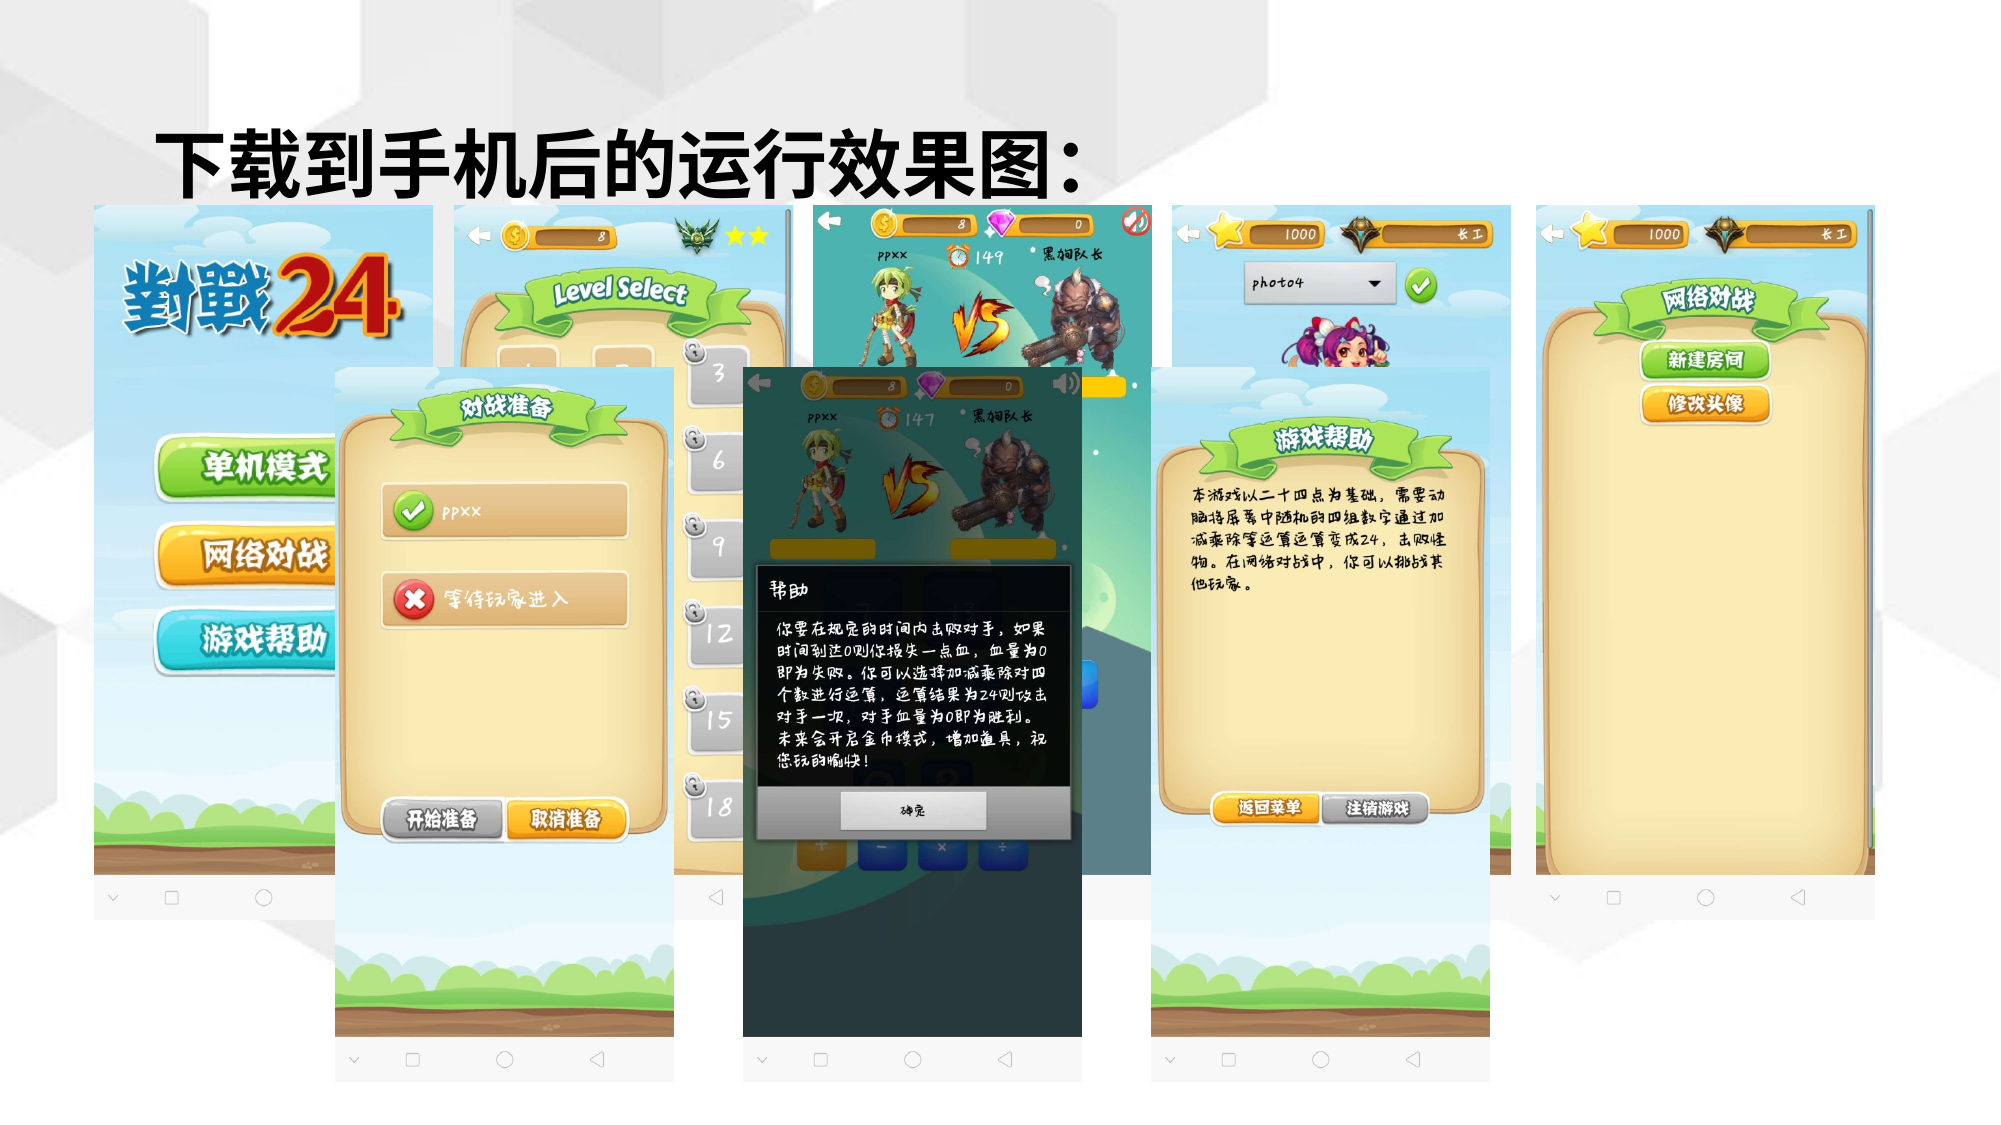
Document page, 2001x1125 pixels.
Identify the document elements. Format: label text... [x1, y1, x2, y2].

picture [0, 0, 2001, 1125]
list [94, 205, 433, 920]
title 下载到手机后的运行效果图： [137, 59, 1863, 278]
